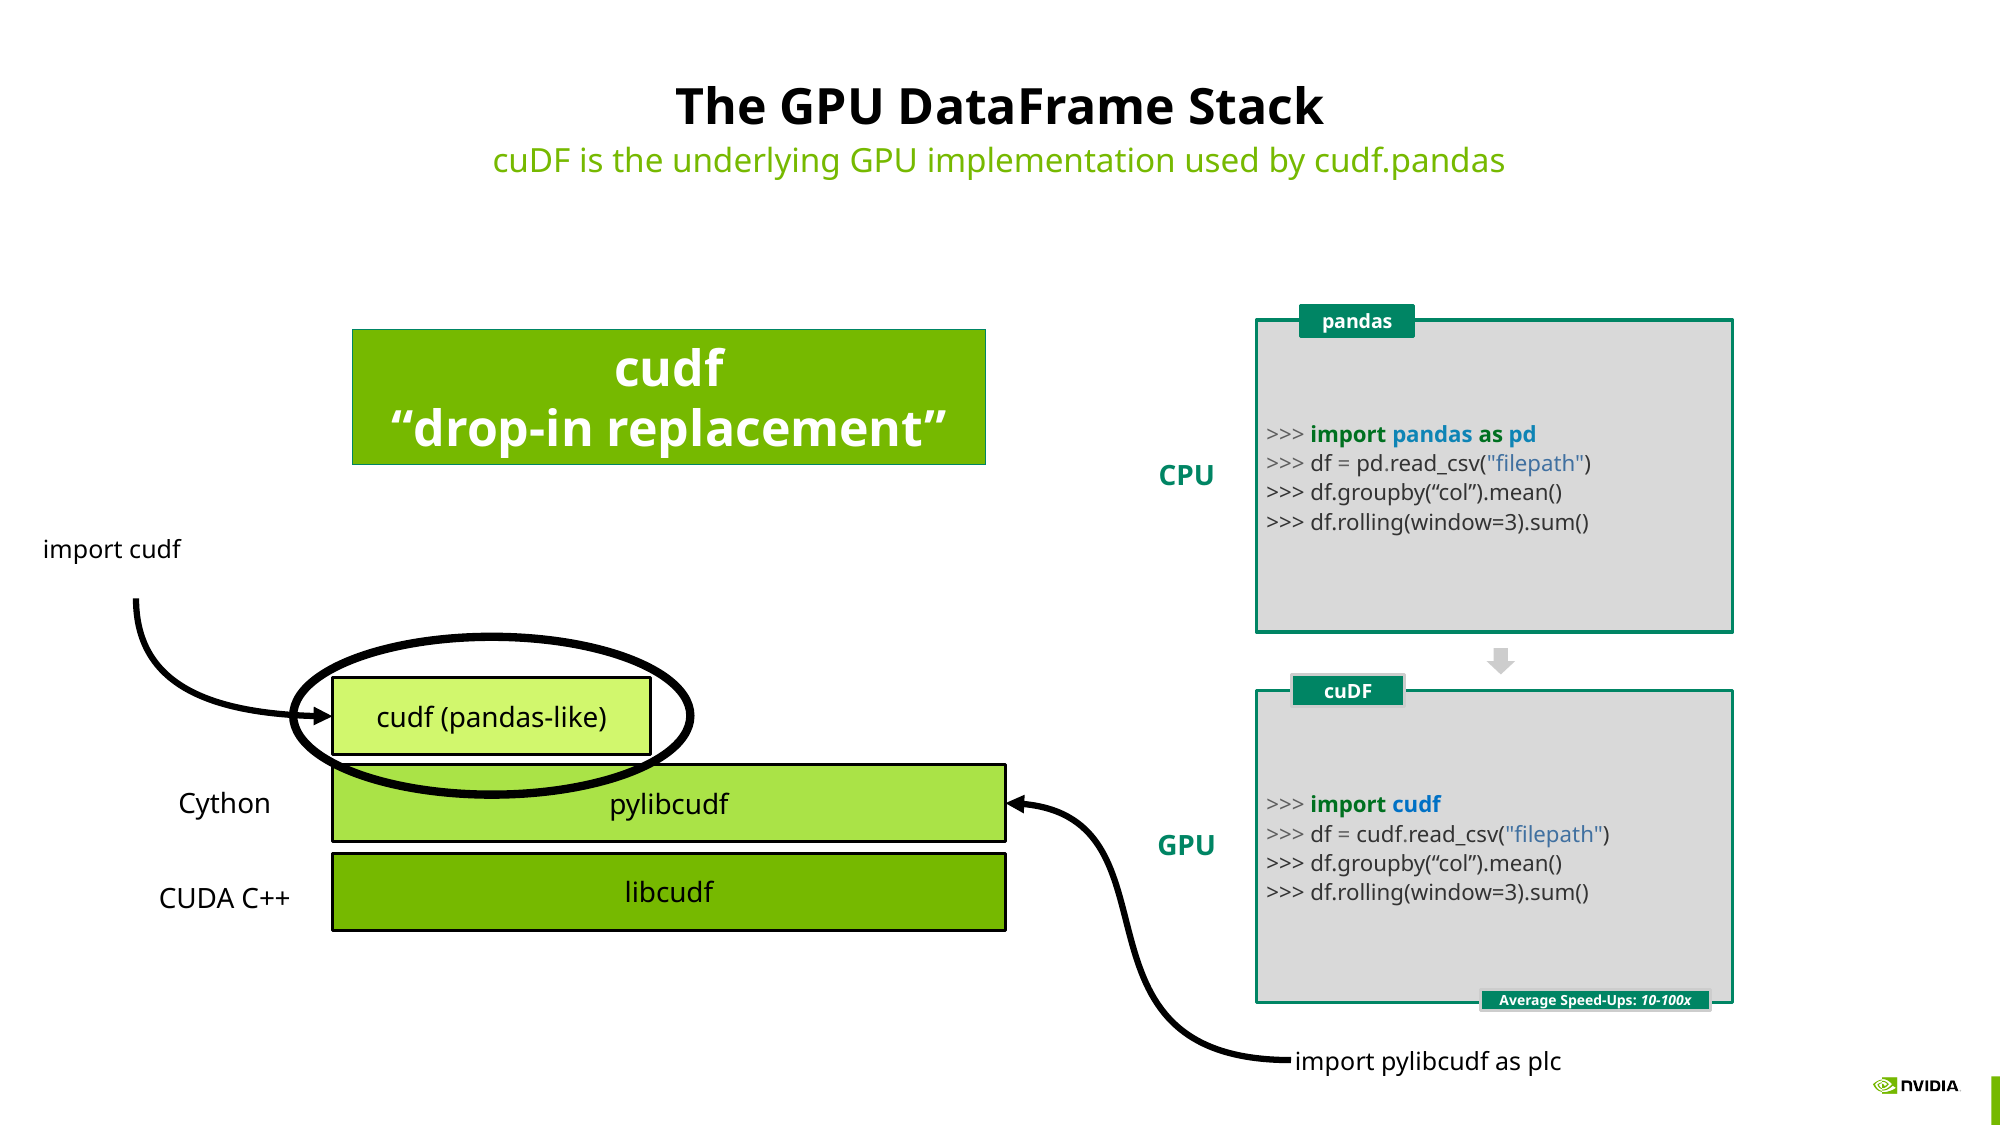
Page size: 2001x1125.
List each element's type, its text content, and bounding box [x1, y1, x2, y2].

text_box pylibcudf [332, 764, 1006, 842]
text_box cudf “drop-in replacement” [352, 329, 986, 465]
title The GPU DataFrame Stack [137, 0, 1863, 136]
text_box import pylibcudf as plc [1291, 1019, 1669, 1109]
list cuDF is the underlying GPU implementation used by cudf.pandas [137, 136, 1863, 213]
text_box [297, 634, 693, 797]
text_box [1005, 802, 1292, 1061]
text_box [175, 559, 293, 757]
text_box import cudf [37, 498, 235, 599]
text_box libcudf [332, 853, 1000, 931]
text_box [1131, 304, 1733, 1011]
picture [1862, 1066, 1972, 1105]
text_box CUDA C++ [144, 875, 306, 919]
text_box Cython [144, 780, 306, 824]
